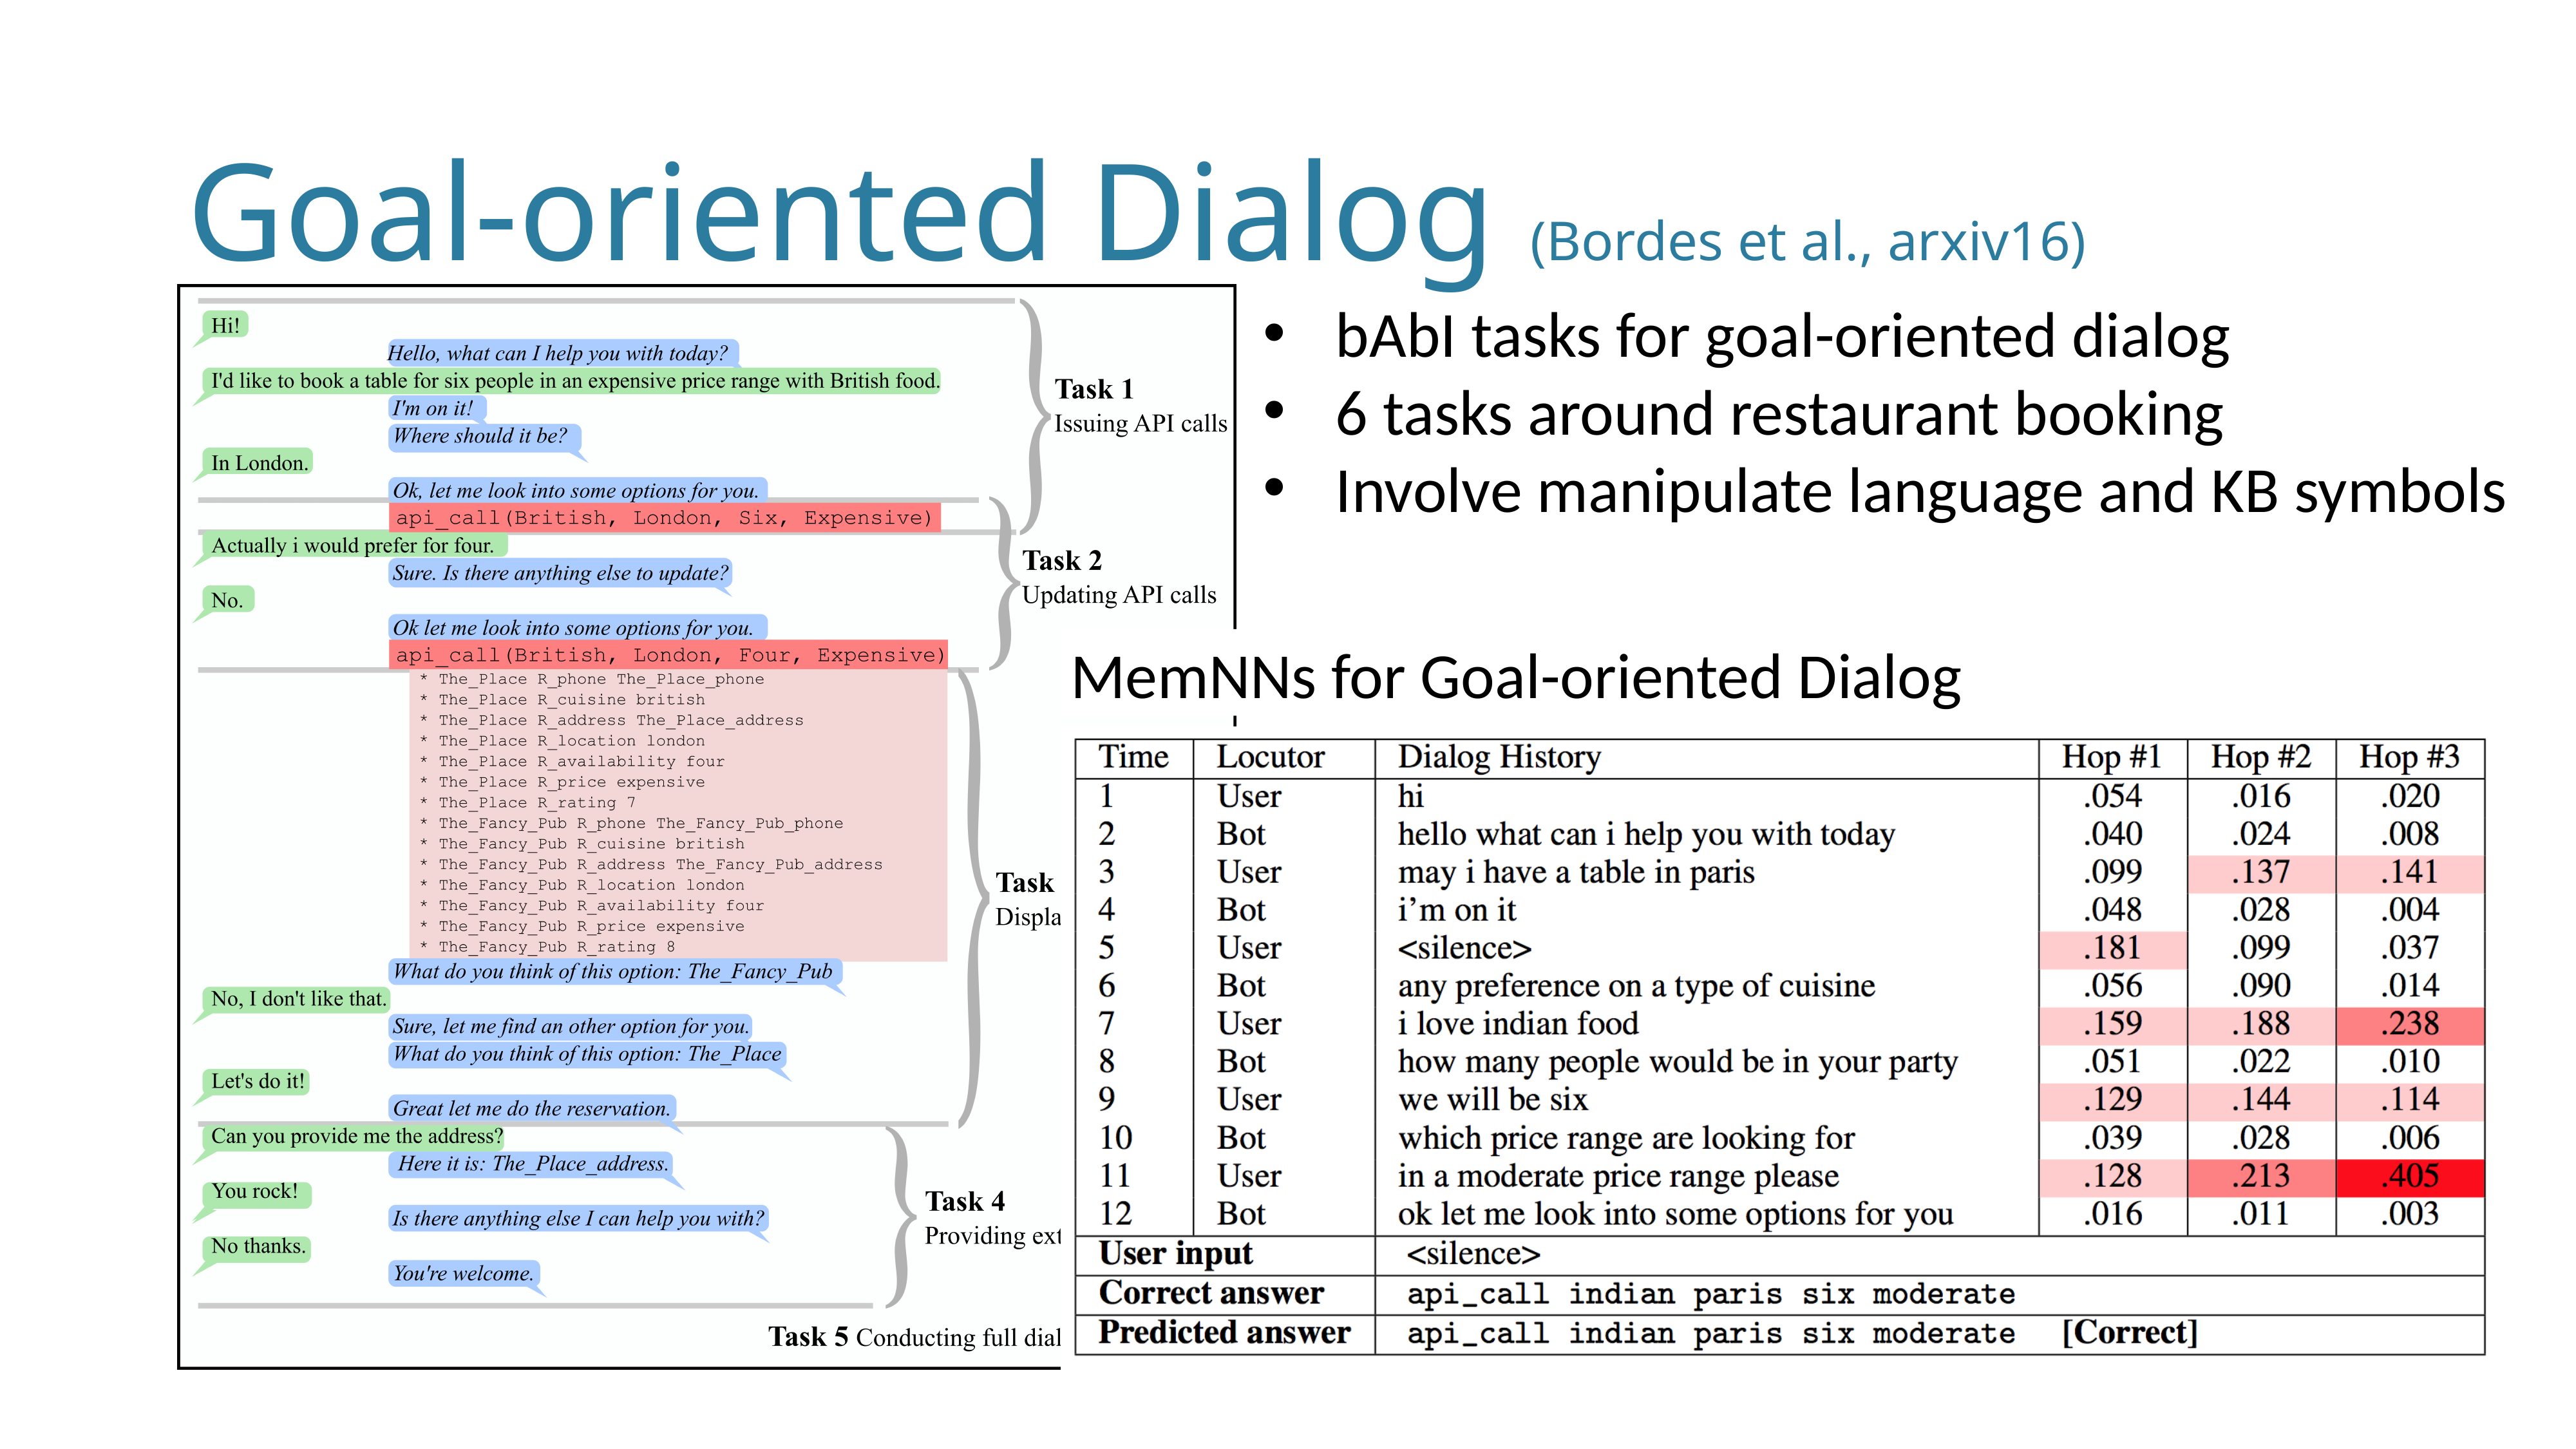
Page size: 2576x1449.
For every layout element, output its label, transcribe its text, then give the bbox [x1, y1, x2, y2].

text_box bAbI tasks for goal-oriented dialog 6 tasks around restaurant booking Involve manipulate language and KB symbols [1253, 288, 2576, 530]
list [176, 284, 1236, 1370]
title Goal-oriented Dialog (Bordes et al., arxiv16) [177, 77, 2399, 357]
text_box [1061, 629, 2501, 1370]
